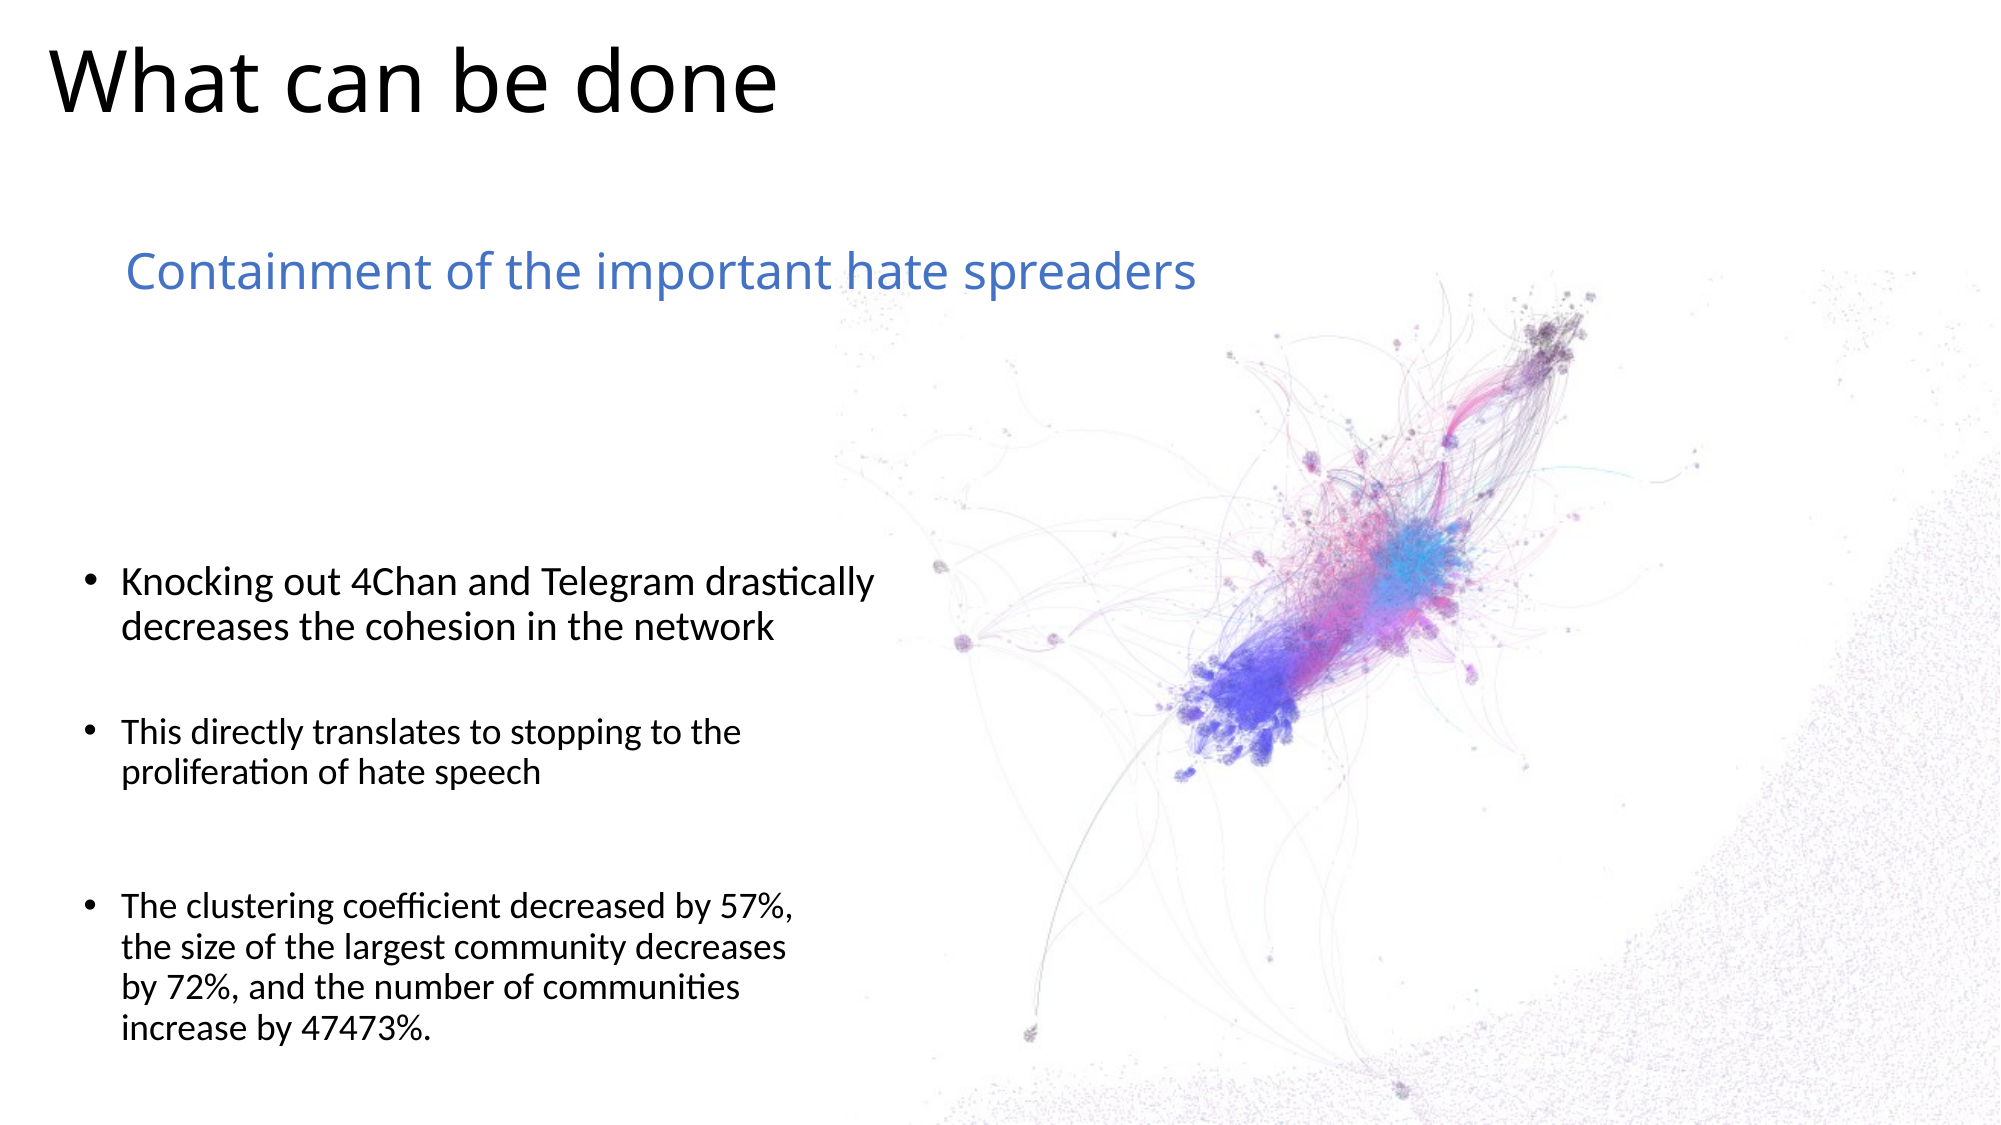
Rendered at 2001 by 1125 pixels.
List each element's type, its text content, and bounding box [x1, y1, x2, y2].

list Knocking out 4Chan and Telegram drastically decreases the cohesion in the network [68, 552, 835, 661]
picture [835, 270, 2000, 1125]
text_box The clustering coefficient decreased by 57%, the size of the largest community decreases by 72%, and the number of communities increase by 47473%. [68, 878, 835, 1082]
title What can be done [33, 30, 1759, 140]
text_box This directly translates to stopping to the proliferation of hate speech [68, 704, 835, 814]
text_box Containment of the important hate spreaders [110, 232, 1213, 307]
